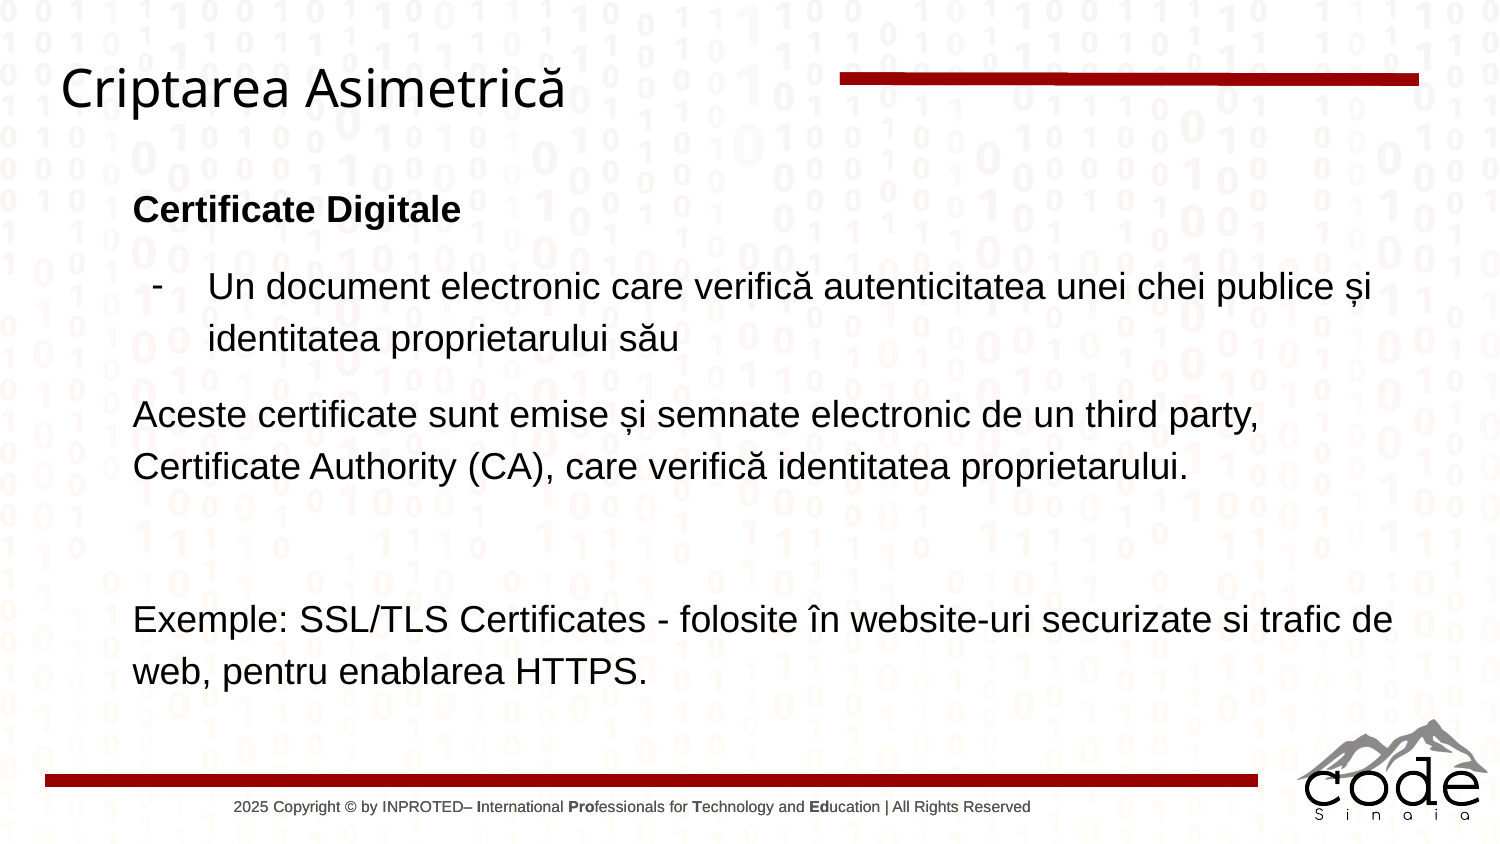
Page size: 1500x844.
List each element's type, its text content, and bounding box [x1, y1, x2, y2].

text_box 2025 Copyright © by INPROTED– International Professionals for Technology and Education | All Rights Reserved [45, 787, 1220, 826]
picture [1296, 719, 1488, 844]
title Criptarea Asimetrică [45, 39, 1443, 134]
list Certificate Digitale Un document electronic care verifică autenticitatea unei chei publice și identitatea proprietarului său Aceste certificate sunt emise și semnate electronic de un third party, Certificate Authority (CA), care verifică identitatea proprietarului. Exemple: SSL/TLS Certificates - folosite în website-uri securizate si trafic de web, pentru enablarea HTTPS. [117, 163, 1428, 706]
